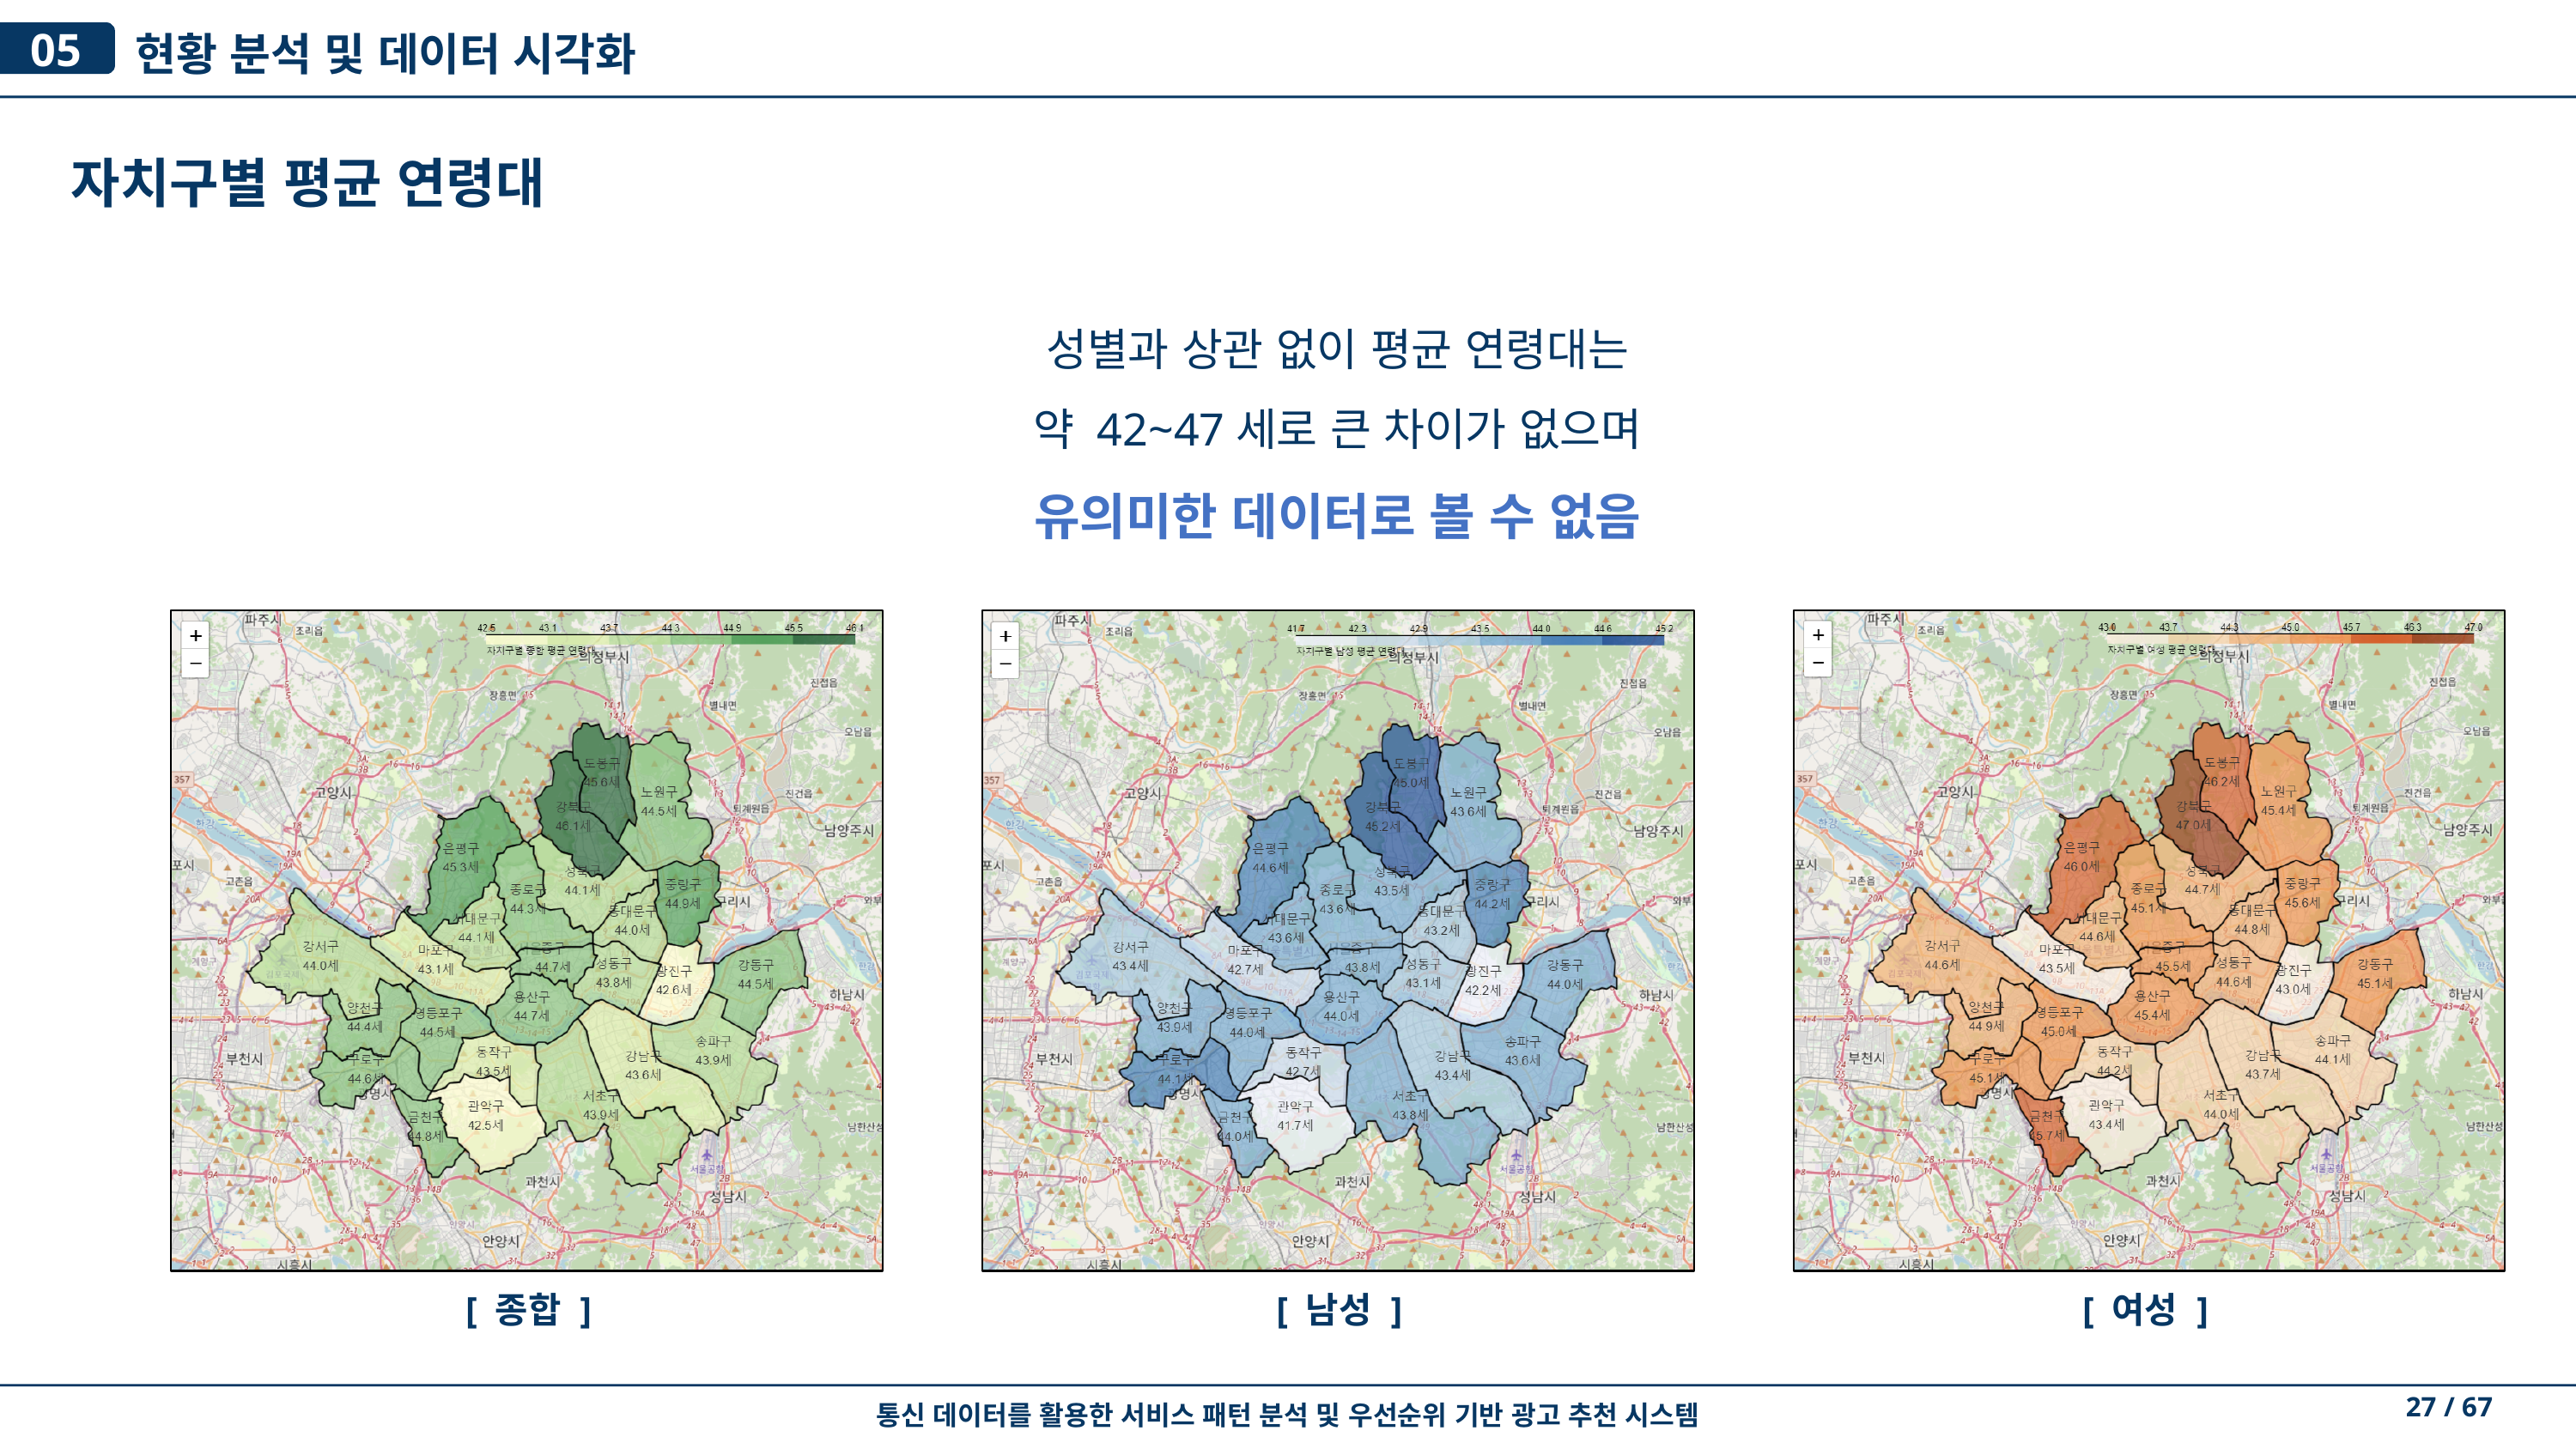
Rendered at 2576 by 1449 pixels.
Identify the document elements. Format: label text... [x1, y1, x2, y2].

text_box [ 남성 ] [1230, 1282, 1449, 1336]
text_box [ 종합 ] [447, 1282, 611, 1336]
text_box 자치구별 평균 연령대 [70, 136, 980, 215]
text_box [0, 15, 2576, 99]
text_box [ 여성 ] [2049, 1282, 2251, 1336]
text_box 성별과 상관 없이 평균 연령대는 약 42~47세로 큰 차이가 없으며 유의미한 데이터로 볼 수 없음 [523, 288, 2153, 552]
picture [982, 610, 1693, 1270]
picture [1794, 610, 2505, 1270]
picture [171, 610, 882, 1270]
